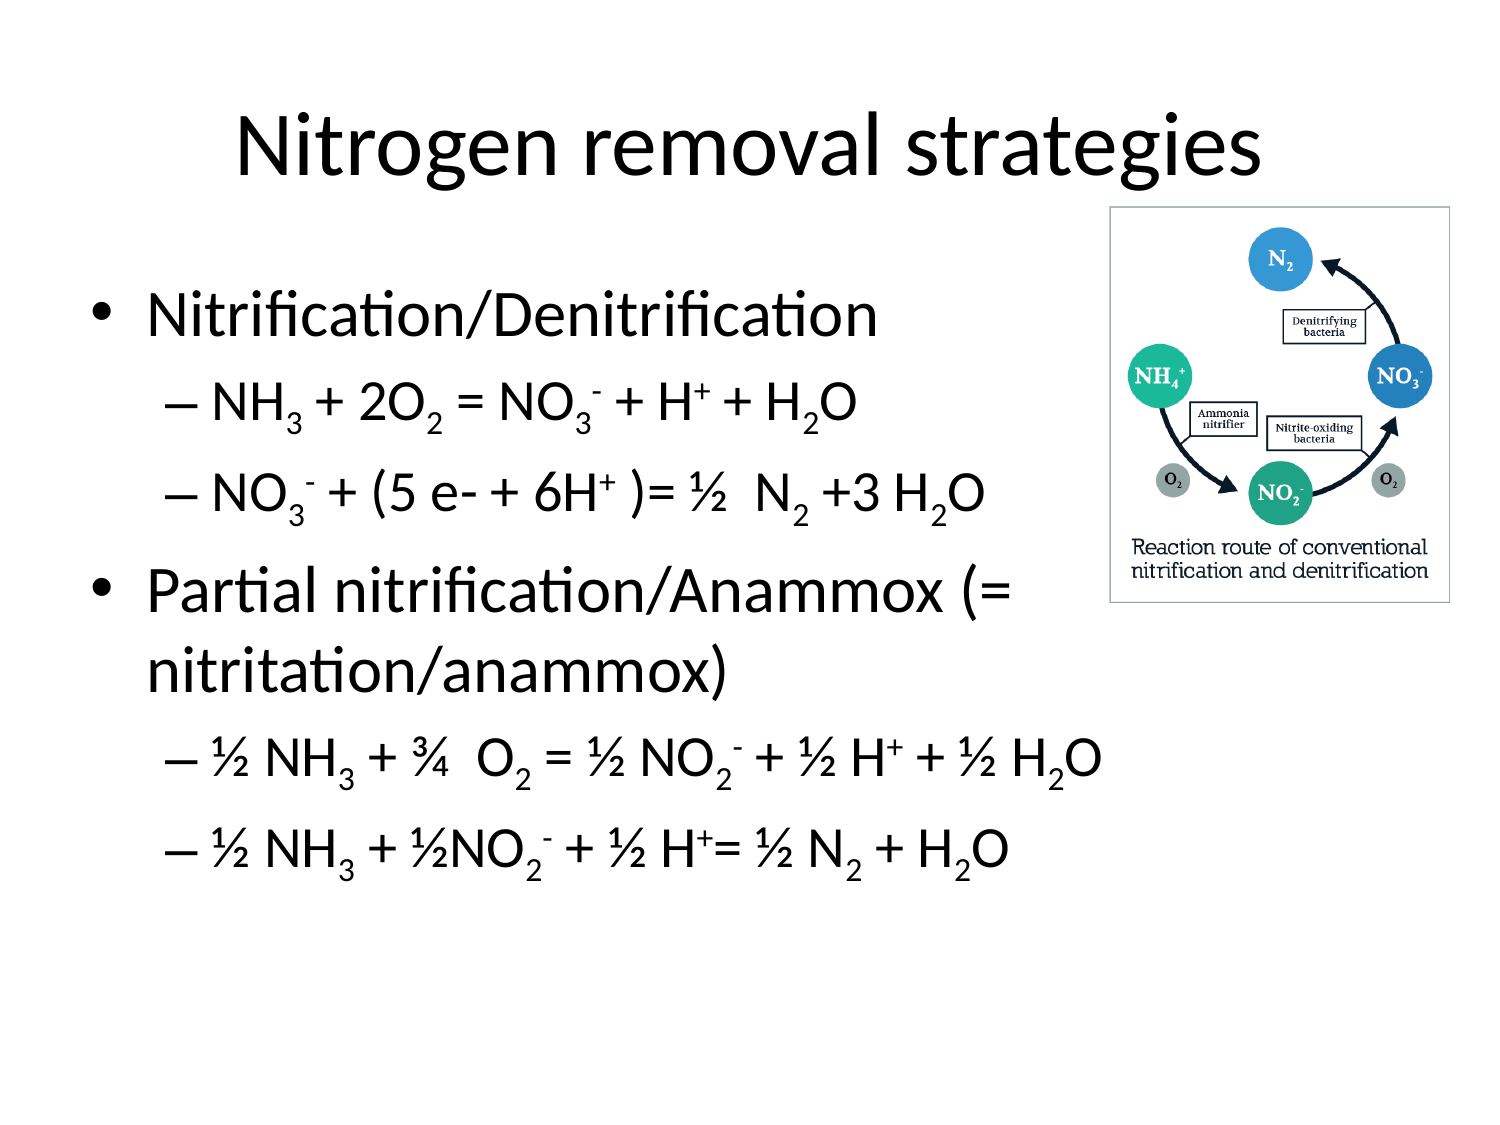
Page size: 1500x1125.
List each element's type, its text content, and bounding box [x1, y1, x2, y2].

picture [1109, 206, 1450, 603]
list Nitrification/Denitrification NH3 + 2O2 = NO3- + H+ + H2O NO3- + (5 e- + 6H+ )= ½ N2 +3 H2O Partial nitrification/Anammox (= nitritation/anammox) ½ NH3 + ¾ O2 = ½ NO2- + ½ H+ + ½ H2O ½ NH3 + ½NO2- + ½ H+= ½ N2 + H2O [75, 262, 1425, 1005]
title Nitrogen removal strategies [75, 45, 1425, 233]
